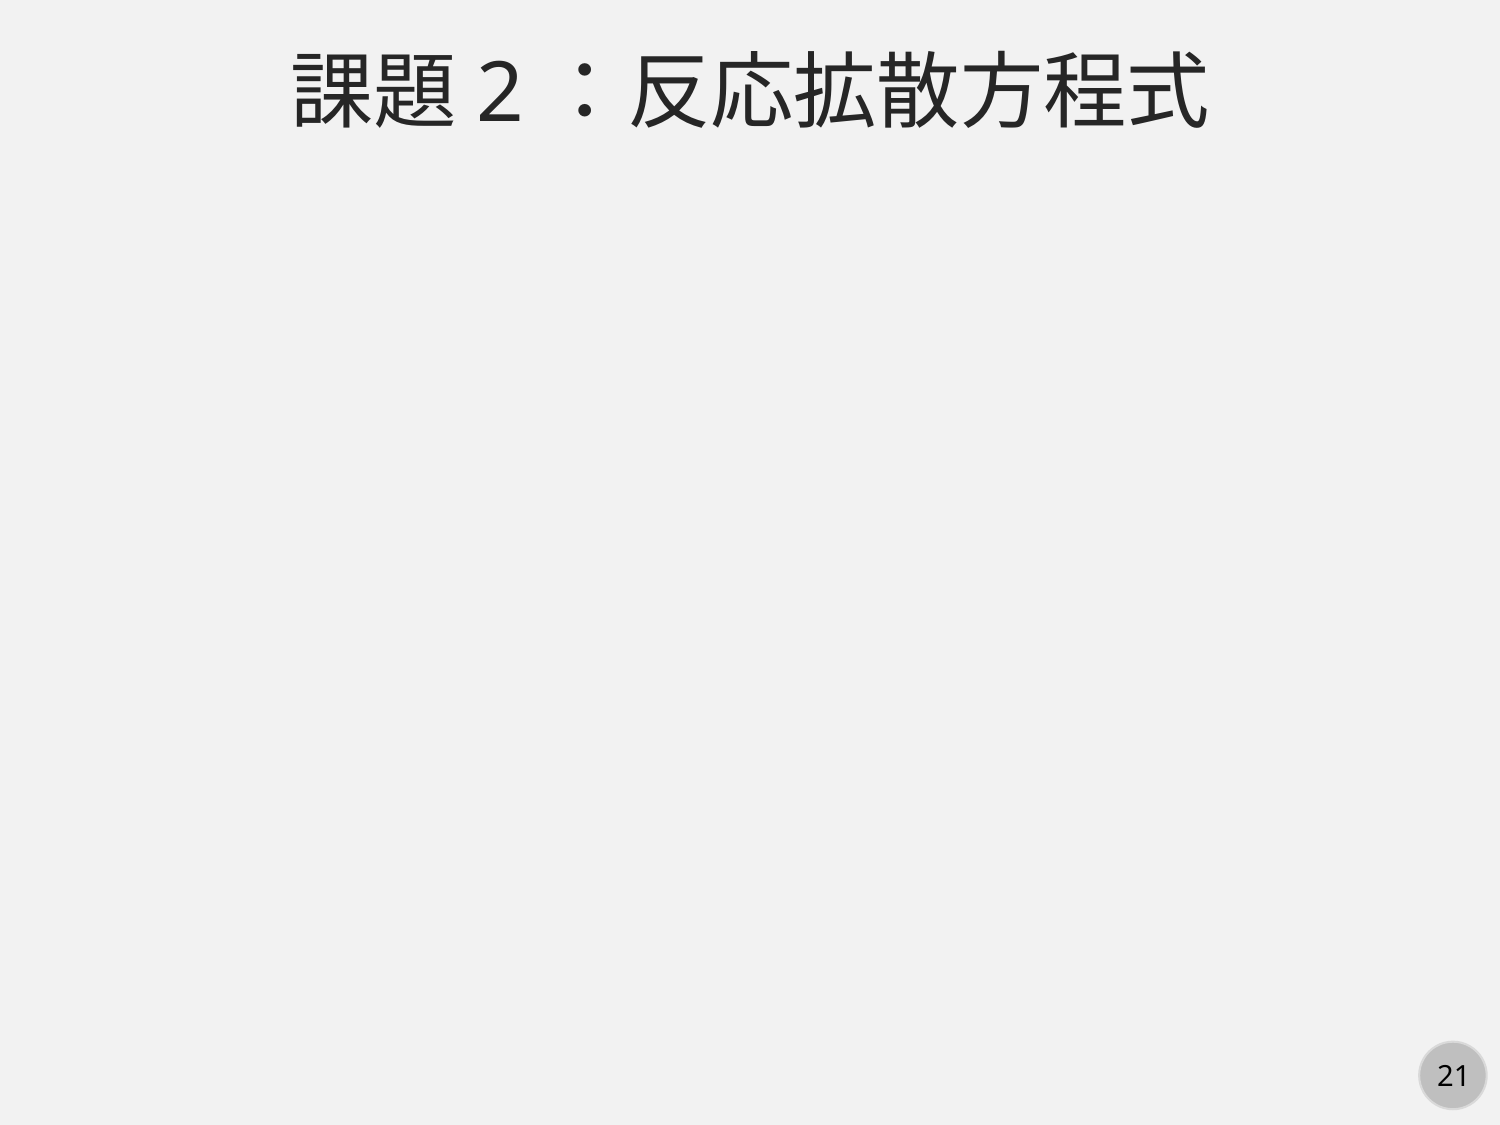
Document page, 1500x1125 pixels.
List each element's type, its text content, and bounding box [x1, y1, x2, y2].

list 課題2：反応拡散方程式 [0, 31, 1500, 155]
